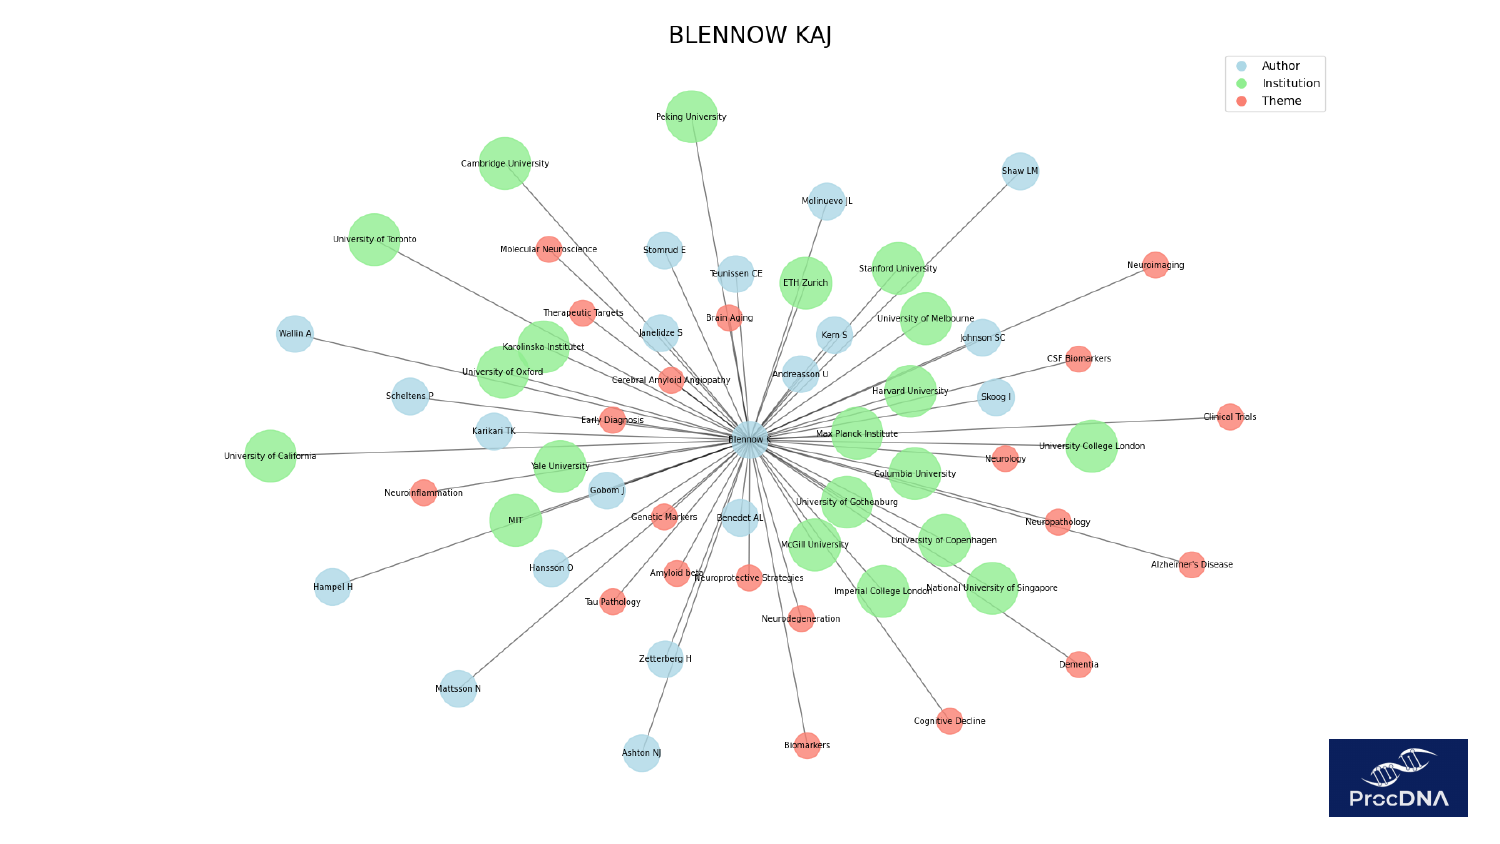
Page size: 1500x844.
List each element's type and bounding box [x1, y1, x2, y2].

picture [160, 16, 1468, 828]
